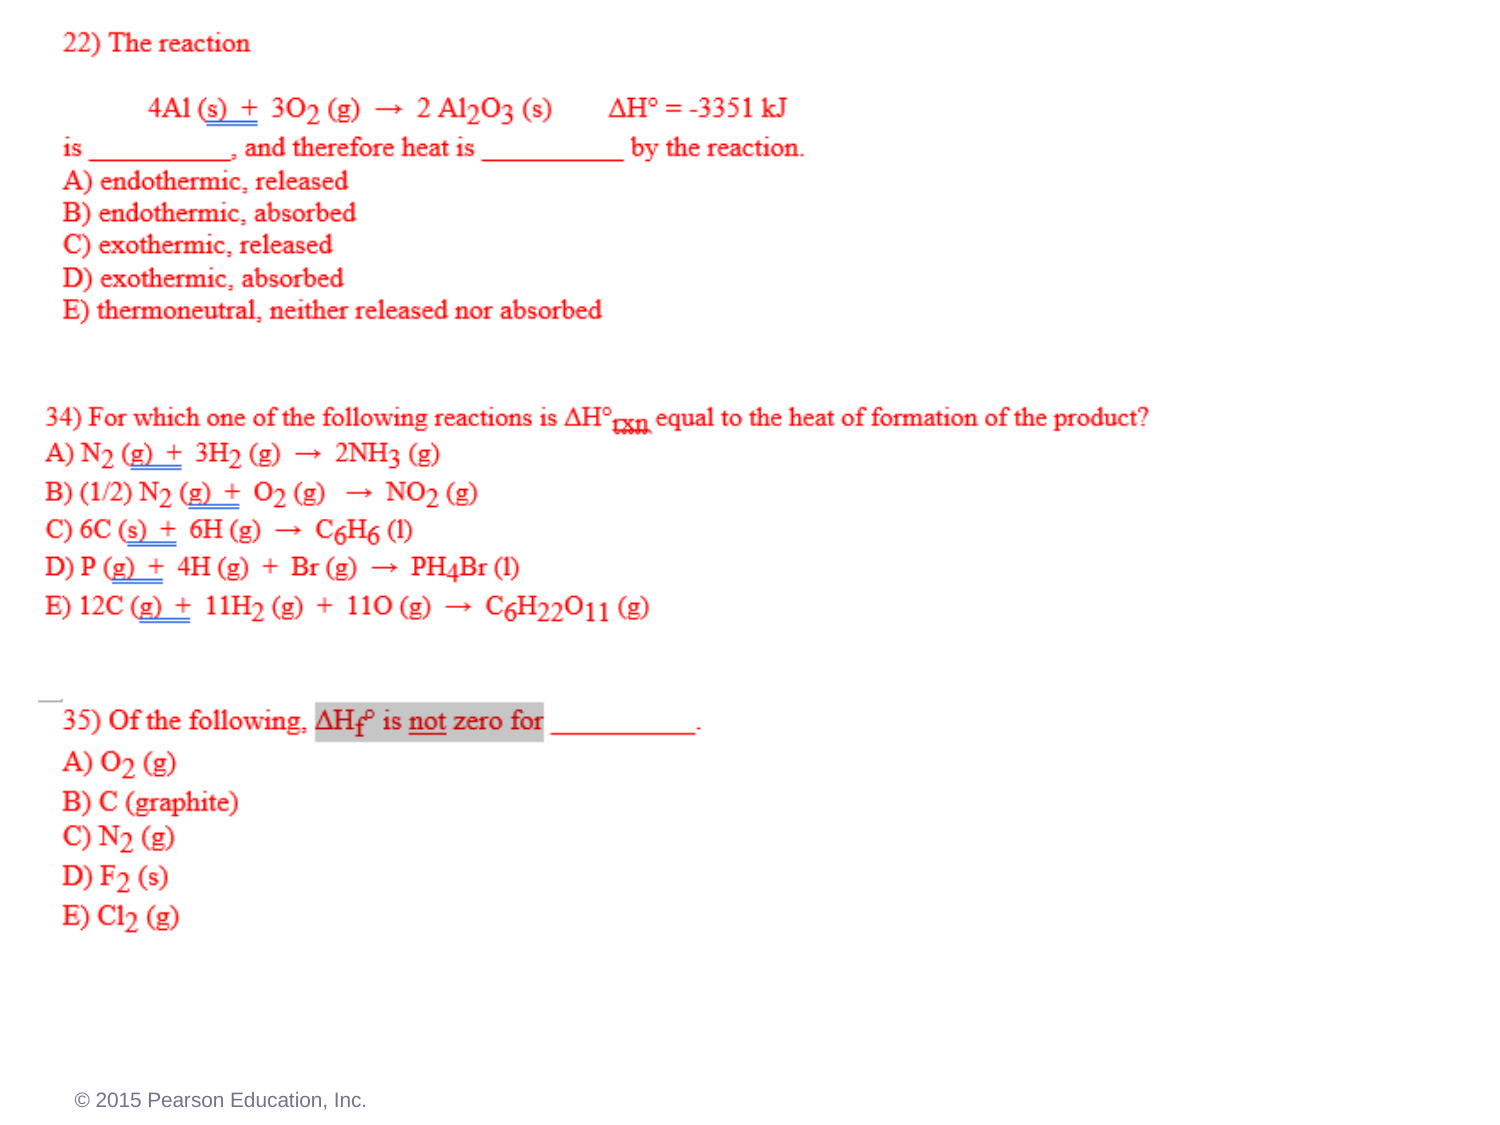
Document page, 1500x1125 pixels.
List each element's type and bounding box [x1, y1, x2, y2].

picture [37, 5, 838, 328]
picture [38, 699, 838, 938]
picture [24, 387, 1198, 626]
